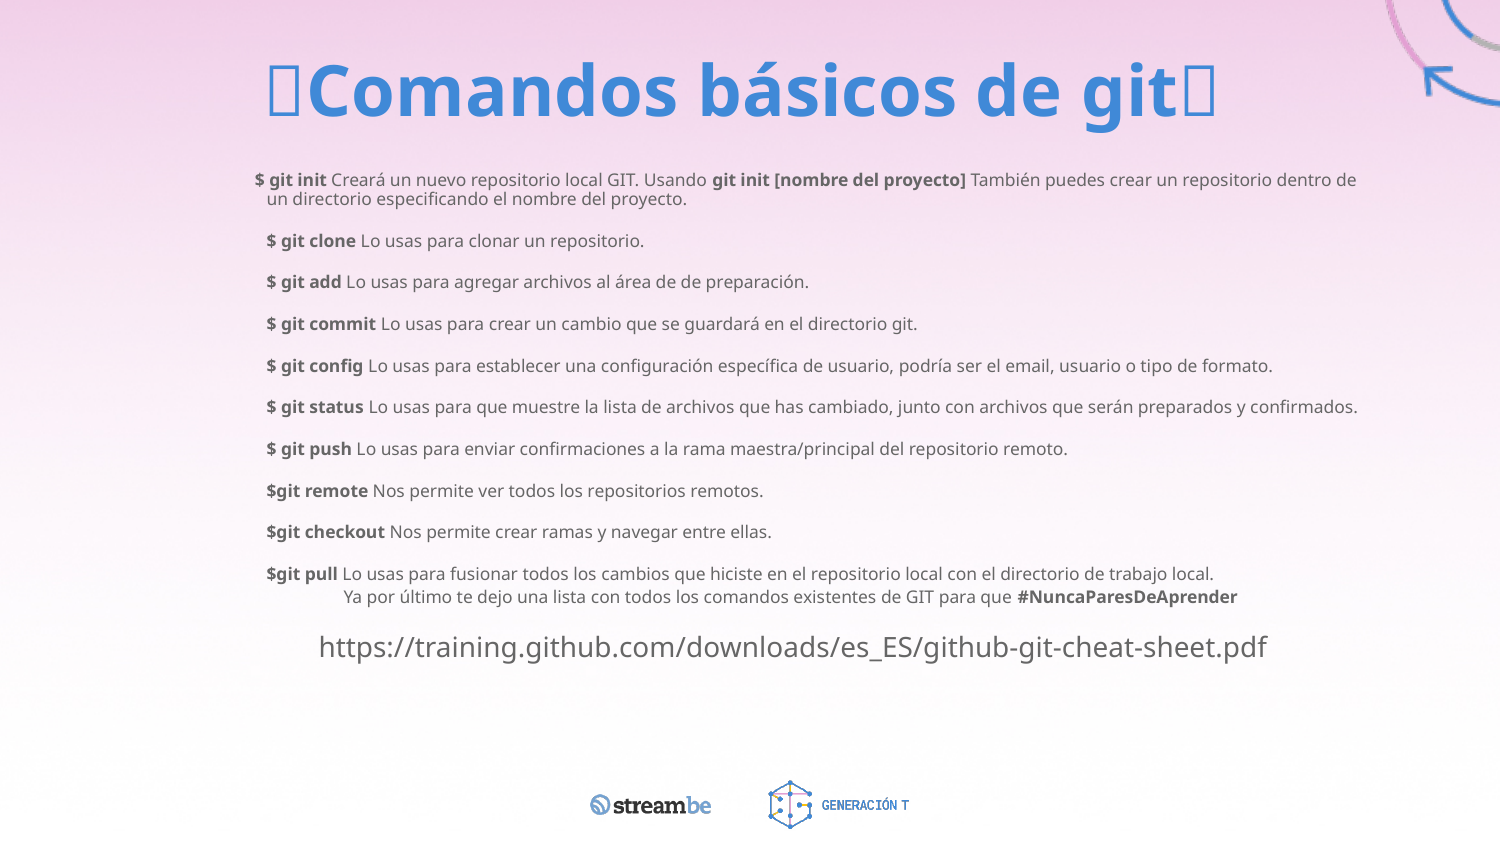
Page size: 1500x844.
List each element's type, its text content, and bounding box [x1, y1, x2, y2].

title ✨Comandos básicos de git✨ [180, 47, 1306, 223]
picture [0, 0, 1500, 844]
subtitle $ git init Creará un nuevo repositorio local GIT. Usando git init [nombre del proyecto] También puedes crear un repositorio dentro de un directorio especificando el nombre del proyecto. $ git clone Lo usas para clonar un repositorio. $ git add Lo usas para agregar archivos al área de de preparación. $ git commit Lo usas para crear un cambio que se guardará en el directorio git. $ git config Lo usas para establecer una configuración específica de usuario, podría ser el email, usuario o tipo de formato. $ git status Lo usas para que muestre la lista de archivos que has cambiado, junto con archivos que serán preparados y confirmados. $ git push Lo usas para enviar confirmaciones a la rama maestra/principal del repositorio remoto. $git remote Nos permite ver todos los repositorios remotos. $git checkout Nos permite crear ramas y navegar entre ellas. $git pull Lo usas para fusionar todos los cambios que hiciste en el repositorio local con el directorio de trabajo local. Ya por último te dejo una lista con todos los comandos existentes de GIT para que #NuncaParesDeAprender https://training.github.com/downloads/es_ES/github-git-cheat-sheet.pdf [183, 166, 1388, 702]
